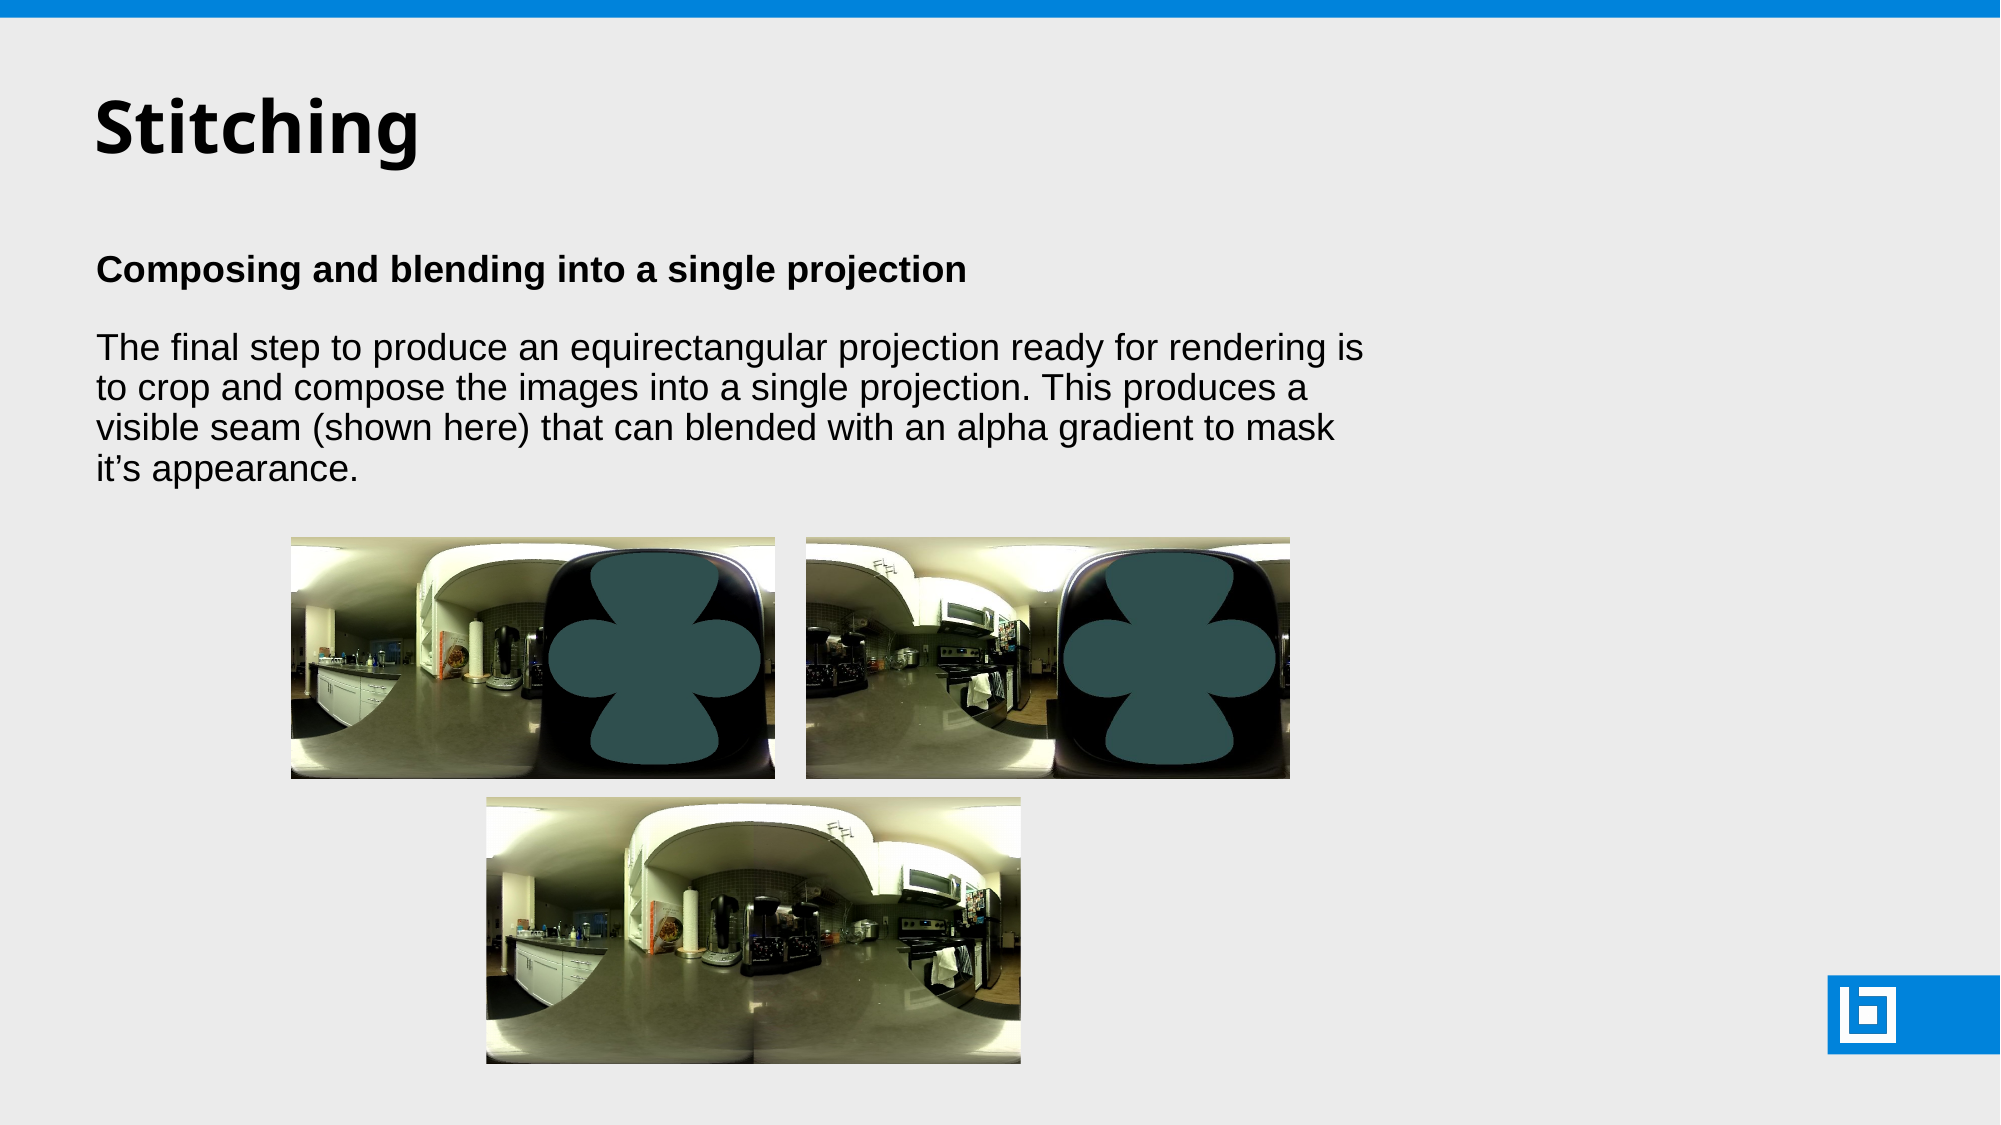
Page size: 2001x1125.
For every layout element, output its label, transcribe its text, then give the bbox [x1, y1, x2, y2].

list The final step to produce an equirectangular projection ready for rendering is to crop and compose the images into a single projection. This produces a visible seam (shown here) that can blended with an alpha gradient to mask it’s appearance. [81, 321, 1387, 518]
list Composing and blending into a single projection [81, 242, 1387, 321]
picture [486, 797, 1021, 1064]
picture [806, 537, 1290, 779]
picture [1840, 987, 1896, 1043]
title Stitching [79, 85, 1387, 176]
picture [291, 537, 775, 779]
